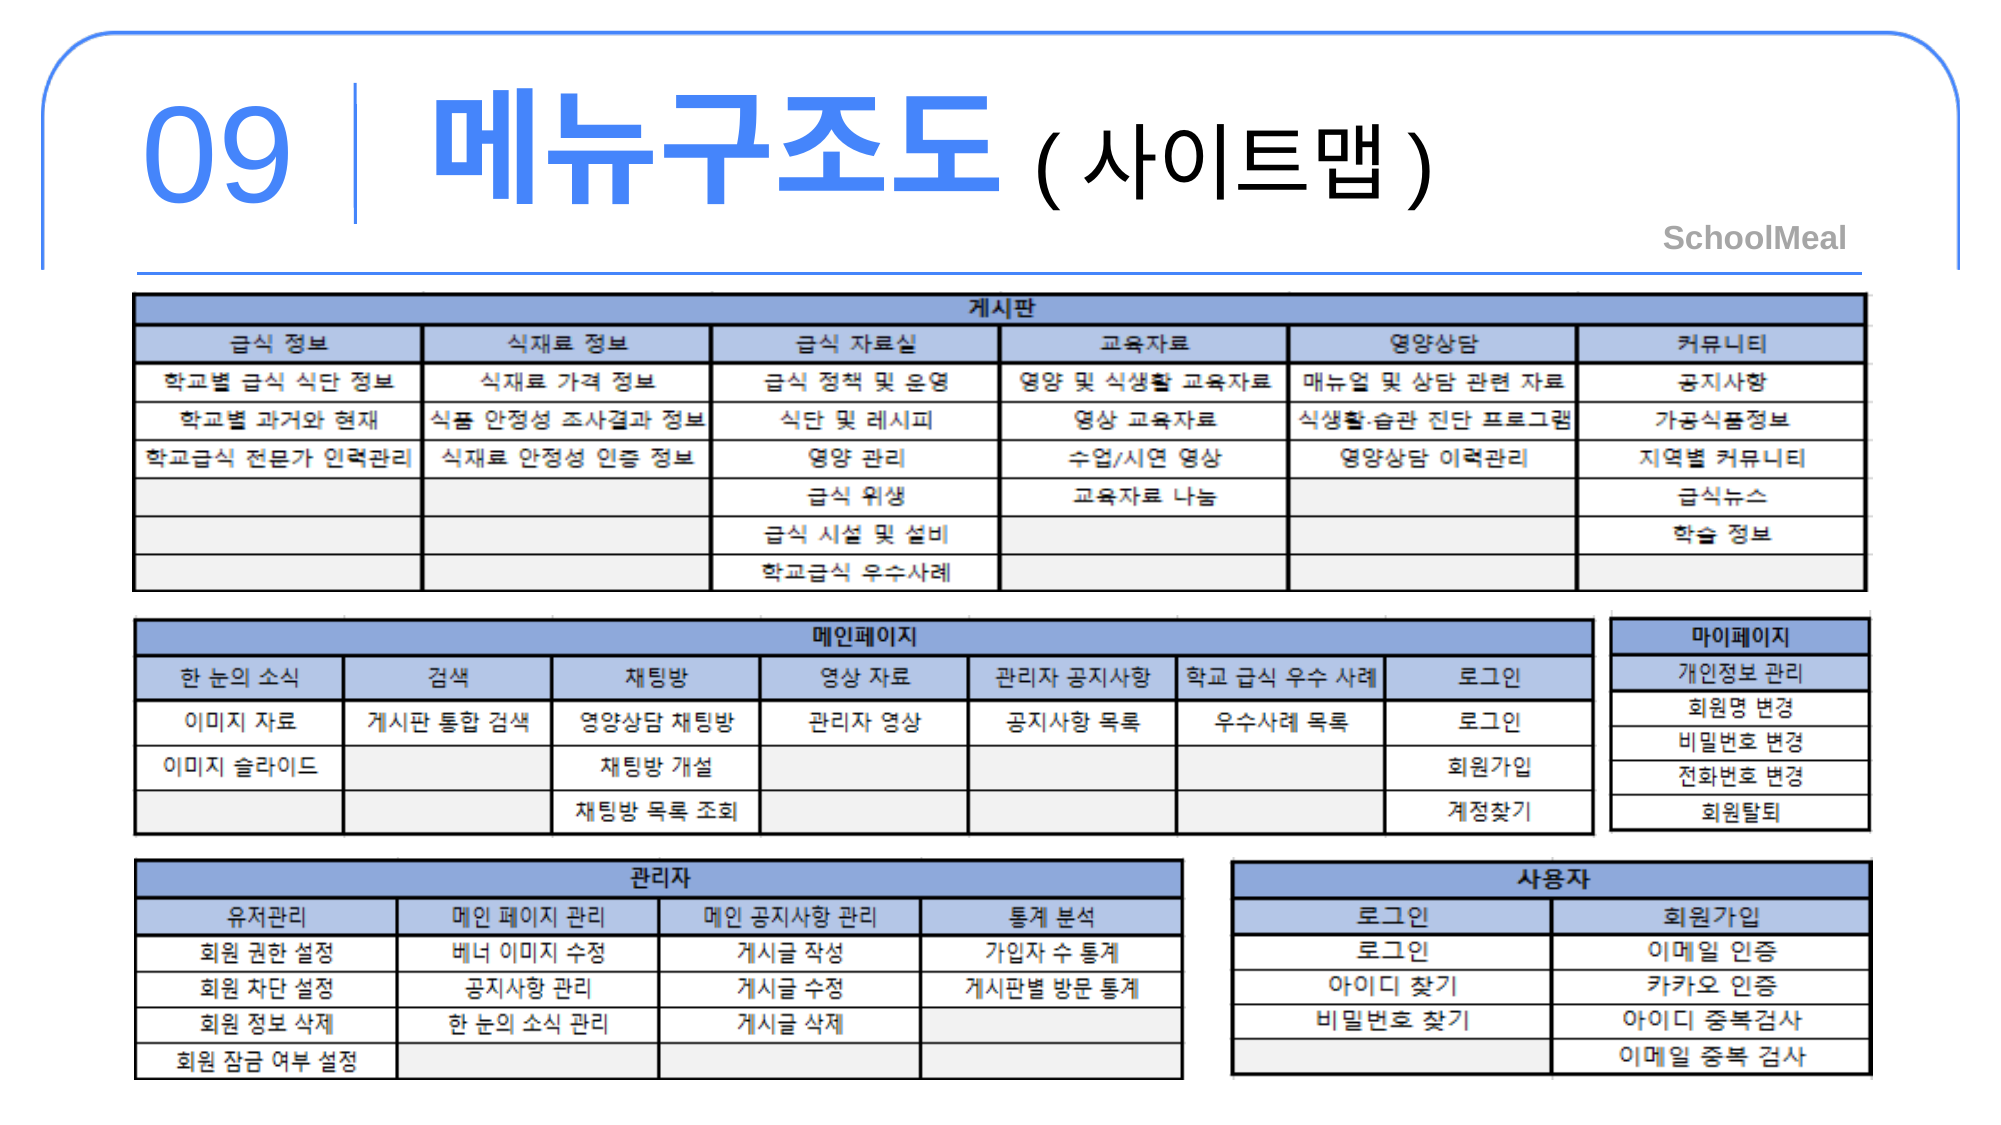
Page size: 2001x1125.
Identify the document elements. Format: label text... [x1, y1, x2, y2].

picture [43, 31, 1959, 270]
picture [132, 290, 1874, 593]
picture [134, 857, 1186, 1080]
picture [1608, 610, 1874, 834]
text_box 09 [93, 57, 343, 238]
title 메뉴구조도(사이트맵) [421, 44, 1857, 263]
picture [132, 614, 1597, 838]
picture [1229, 857, 1874, 1080]
